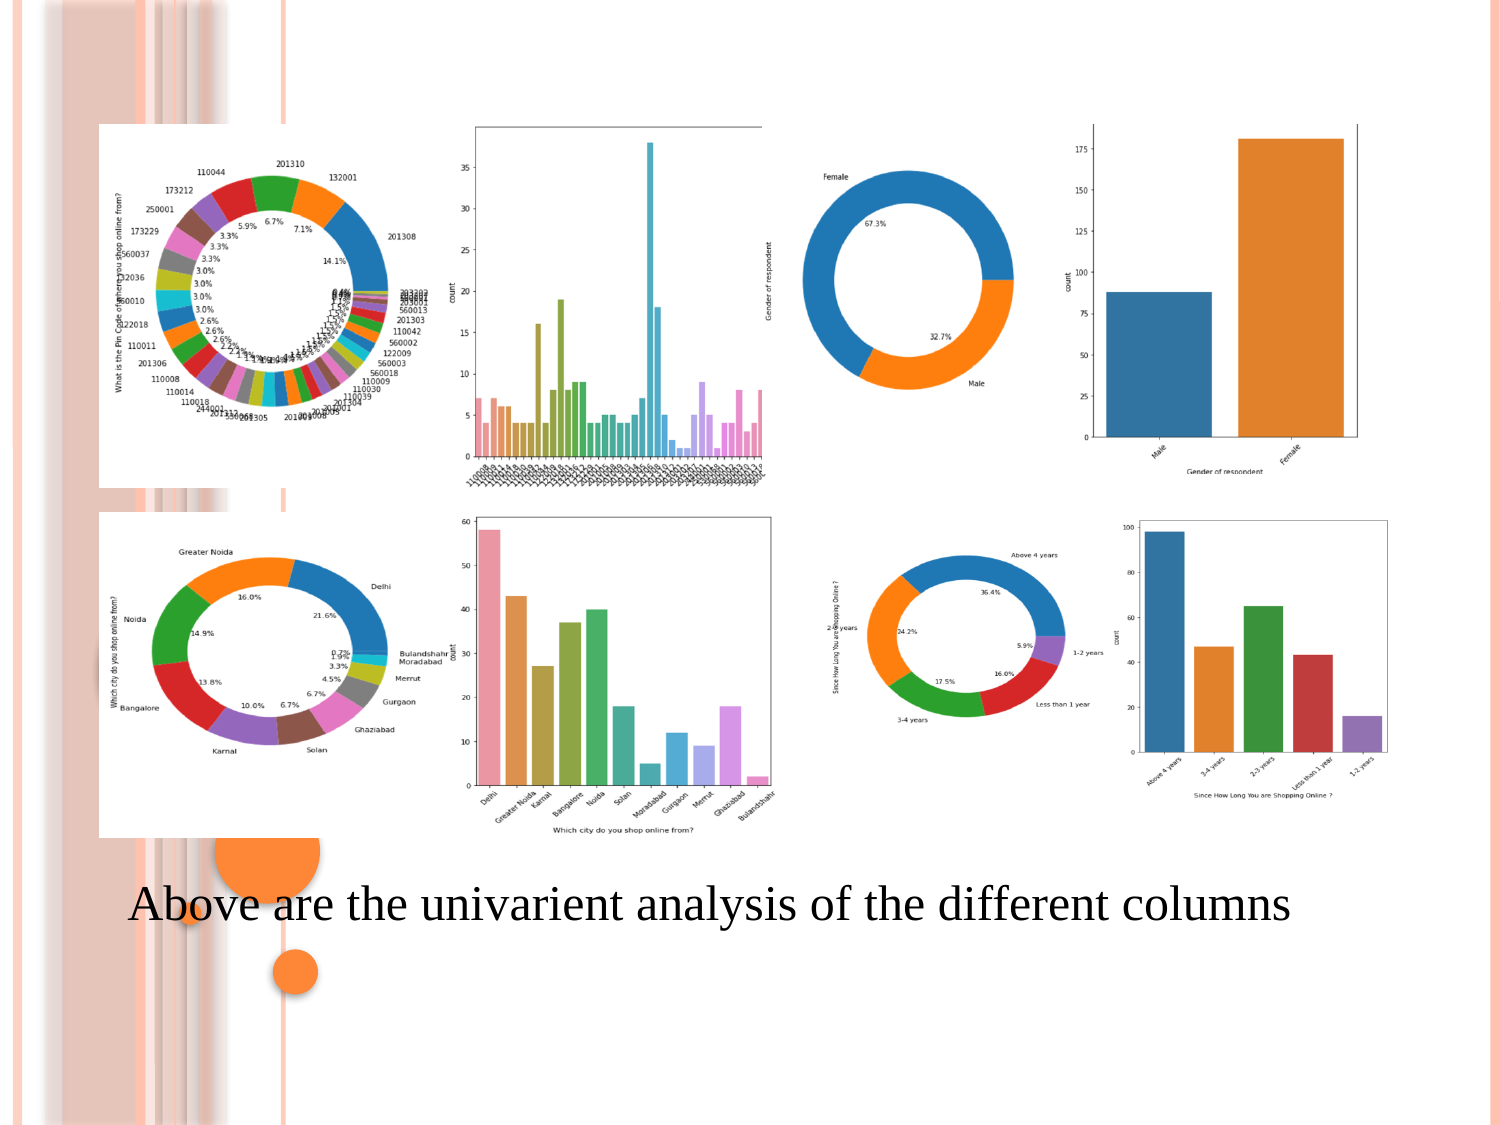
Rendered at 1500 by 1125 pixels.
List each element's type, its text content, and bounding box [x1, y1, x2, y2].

picture [99, 511, 776, 838]
picture [761, 124, 1363, 475]
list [99, 124, 788, 488]
text_box Above are the univarient analysis of the different columns [112, 862, 1388, 1046]
picture [799, 511, 1388, 801]
